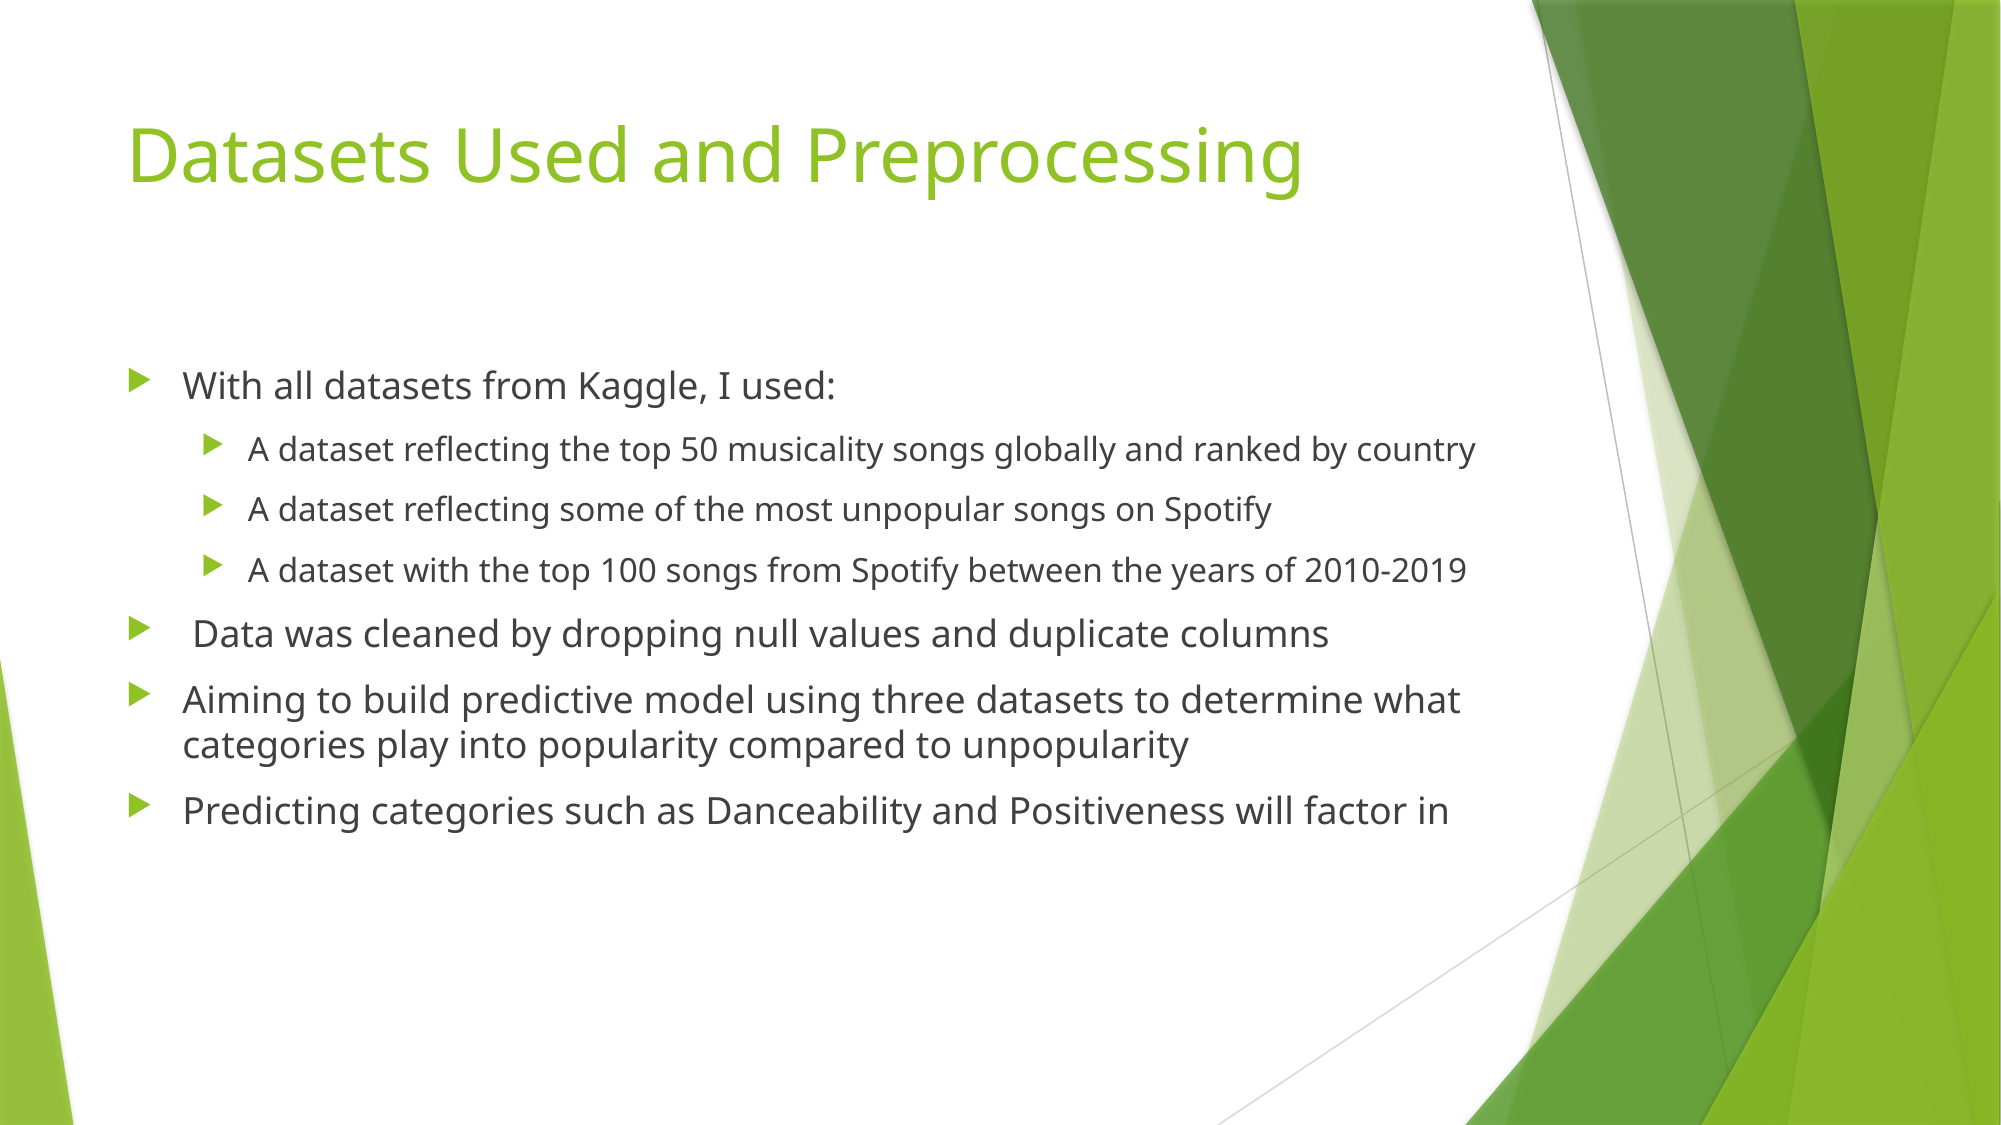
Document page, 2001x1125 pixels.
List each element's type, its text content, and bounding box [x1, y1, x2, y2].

list With all datasets from Kaggle, I used: A dataset reflecting the top 50 musicality songs globally and ranked by country A dataset reflecting some of the most unpopular songs on Spotify A dataset with the top 100 songs from Spotify between the years of 2010-2019 Data was cleaned by dropping null values and duplicate columns Aiming to build predictive model using three datasets to determine what categories play into popularity compared to unpopularity Predicting categories such as Danceability and Positiveness will factor in [111, 354, 1522, 992]
title Datasets Used and Preprocessing [111, 99, 1522, 317]
